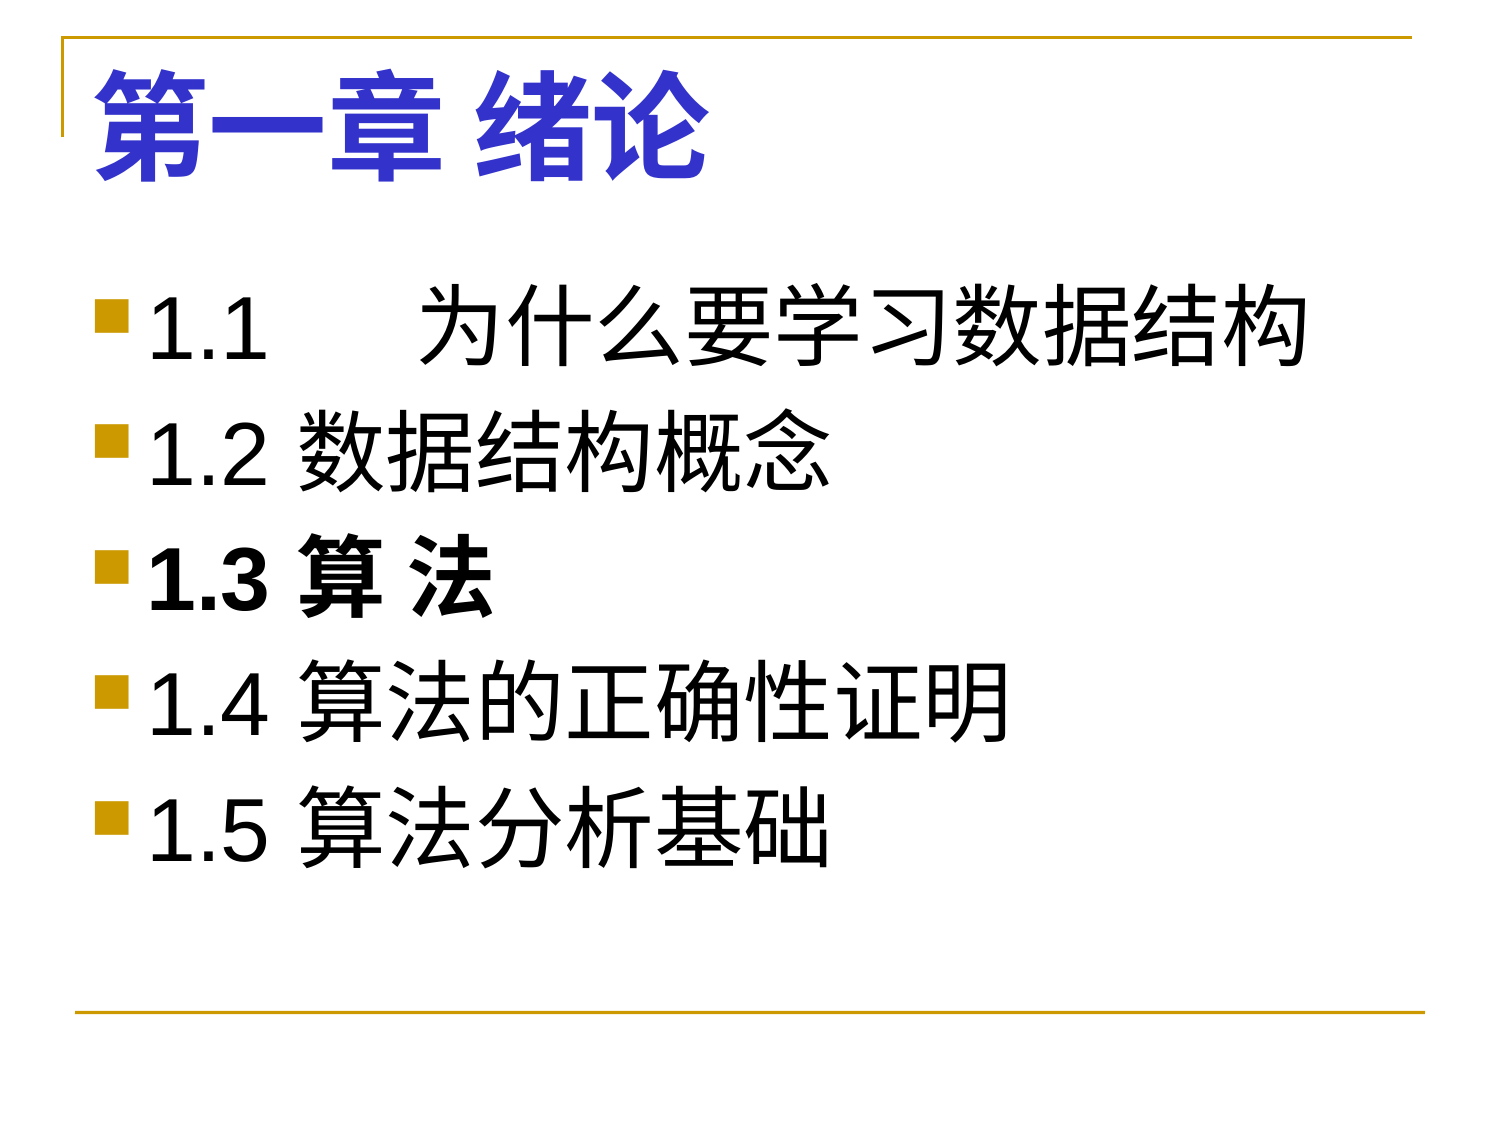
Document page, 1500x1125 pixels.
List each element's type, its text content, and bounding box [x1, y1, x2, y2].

list 1.1 为什么要学习数据结构 1.2 数据结构概念 1.3 算 法 1.4 算法的正确性证明 1.5 算法分析基础 [75, 262, 1425, 1006]
title 第一章 绪论 [75, 45, 1425, 233]
